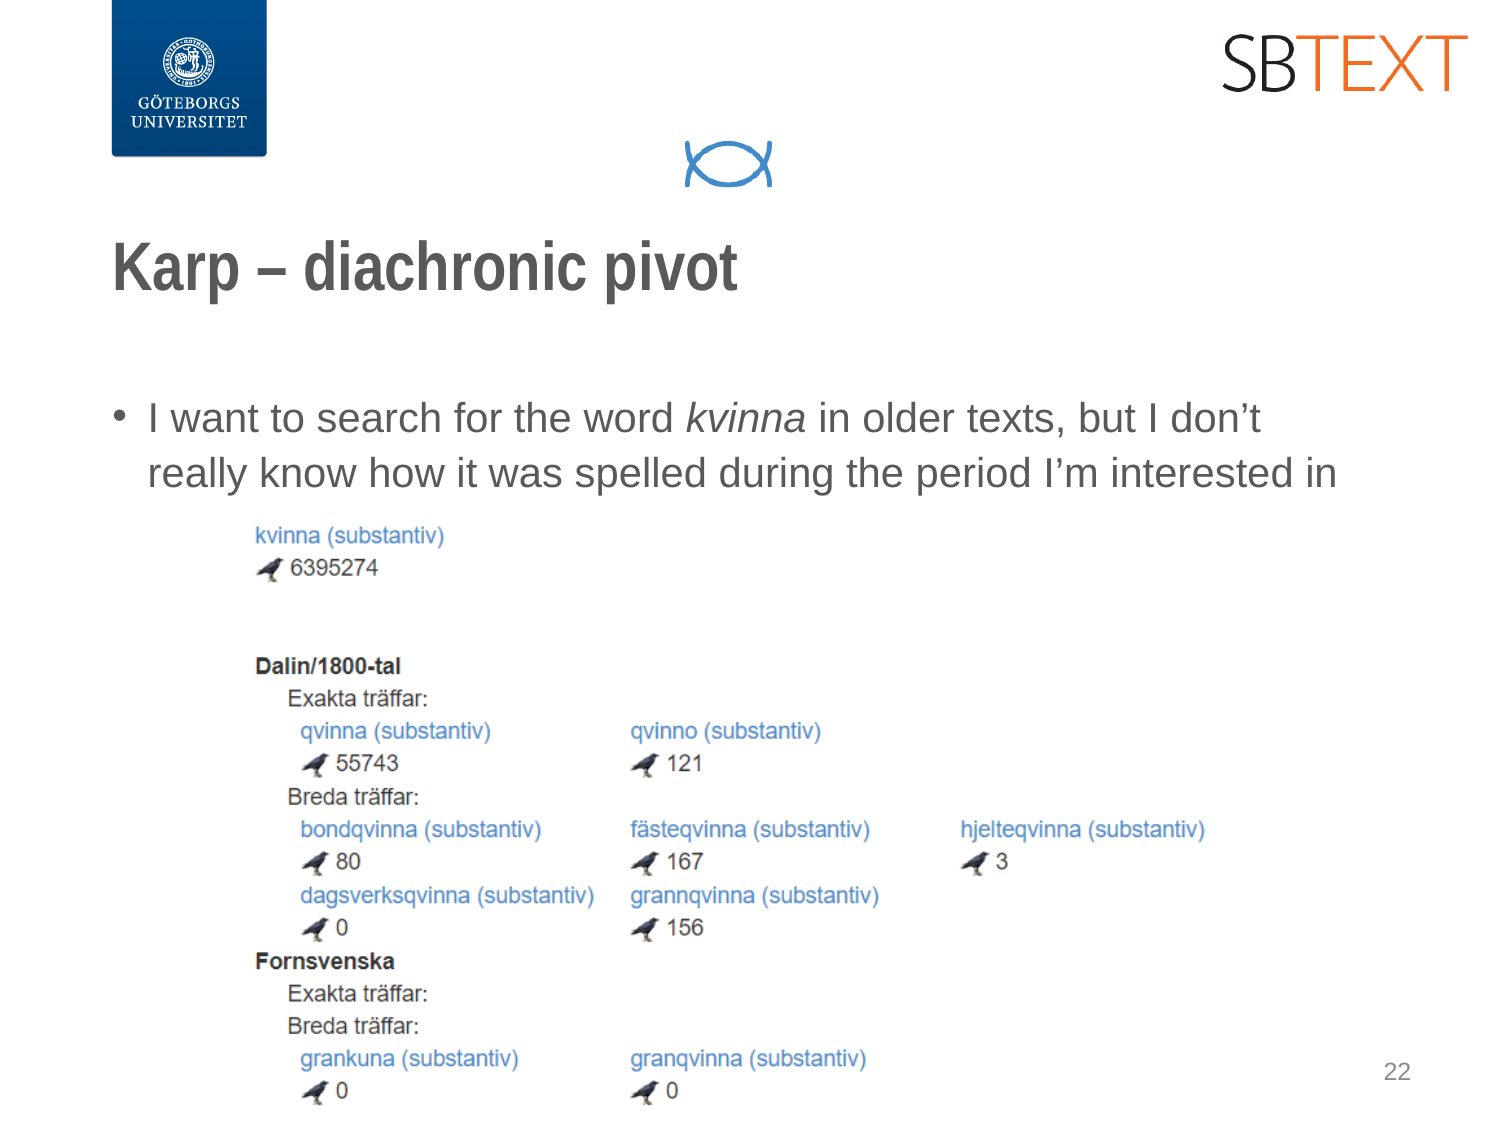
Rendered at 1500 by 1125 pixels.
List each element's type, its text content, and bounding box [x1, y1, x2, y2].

picture [110, 0, 268, 159]
list I want to search for the word kvinna in older texts, but I don’t really know how it was spelled during the period I’m interested in [112, 385, 1341, 1012]
picture [244, 514, 1232, 1113]
title Karp – diachronic pivot [112, 231, 1412, 362]
picture [678, 136, 783, 195]
slide_number 22 [1316, 1051, 1412, 1091]
picture [1205, 19, 1476, 110]
